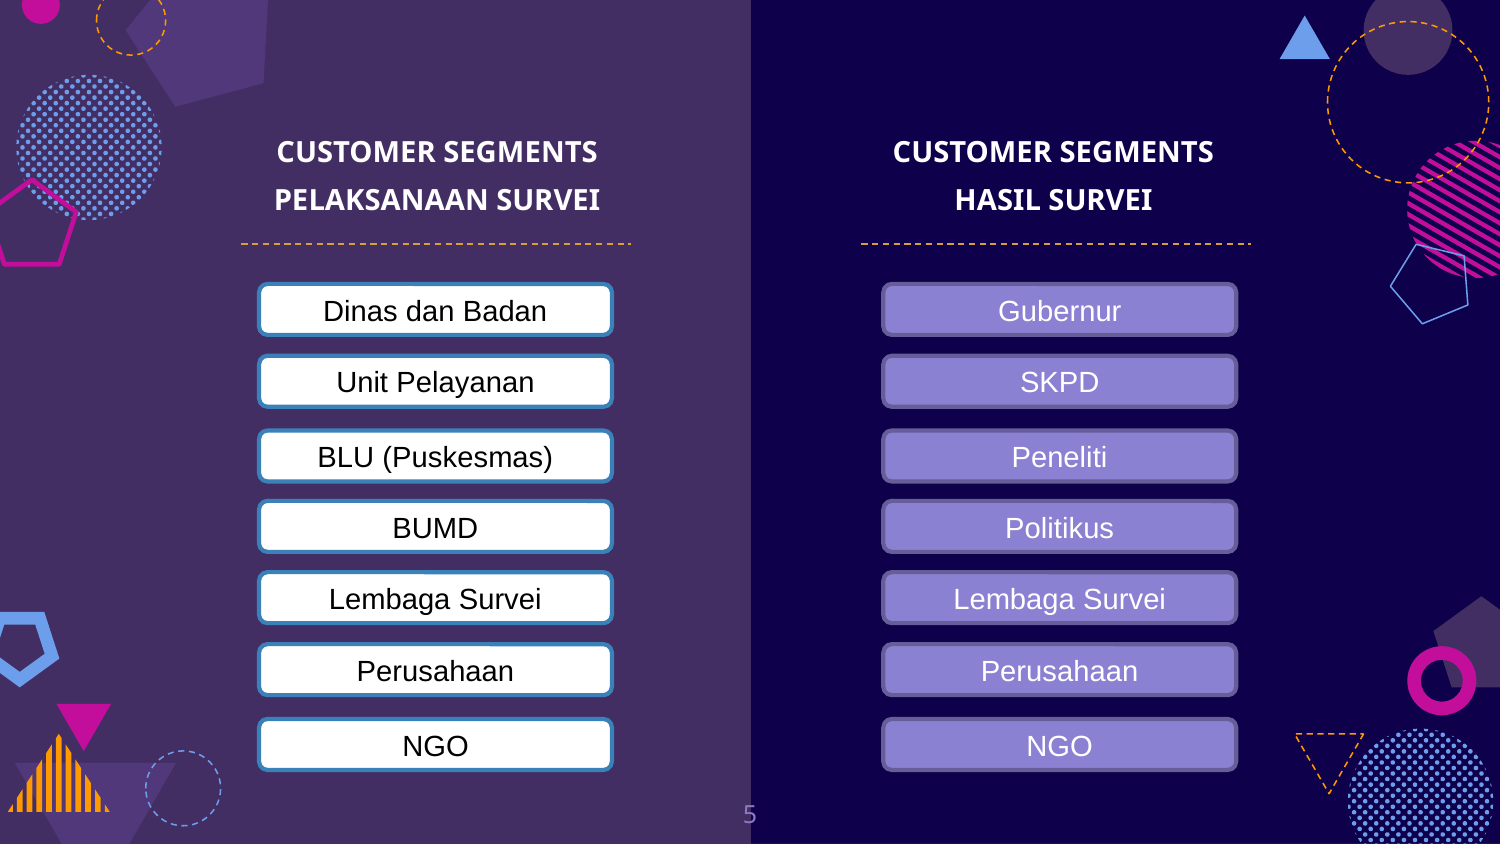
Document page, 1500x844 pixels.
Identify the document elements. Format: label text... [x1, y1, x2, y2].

text_box BLU (Puskesmas) [259, 430, 612, 482]
text_box Peneliti [883, 430, 1237, 482]
text_box Gubernur [883, 283, 1237, 335]
text_box NGO [259, 718, 612, 770]
text_box CUSTOMER SEGMENTS PELAKSANAAN SURVEI [214, 126, 660, 205]
text_box Perusahaan [259, 644, 612, 696]
text_box Dinas dan Badan [259, 283, 612, 335]
text_box Perusahaan [883, 644, 1237, 696]
text_box Lembaga Survei [883, 572, 1237, 624]
text_box CUSTOMER SEGMENTS HASIL SURVEI [855, 126, 1252, 225]
text_box SKPD [883, 355, 1237, 407]
text_box NGO [883, 718, 1237, 770]
text_box Unit Pelayanan [259, 355, 612, 407]
text_box BUMD [259, 500, 612, 552]
slide_number ‹#› [705, 783, 795, 844]
text_box Politikus [883, 500, 1237, 552]
text_box Lembaga Survei [259, 572, 612, 624]
